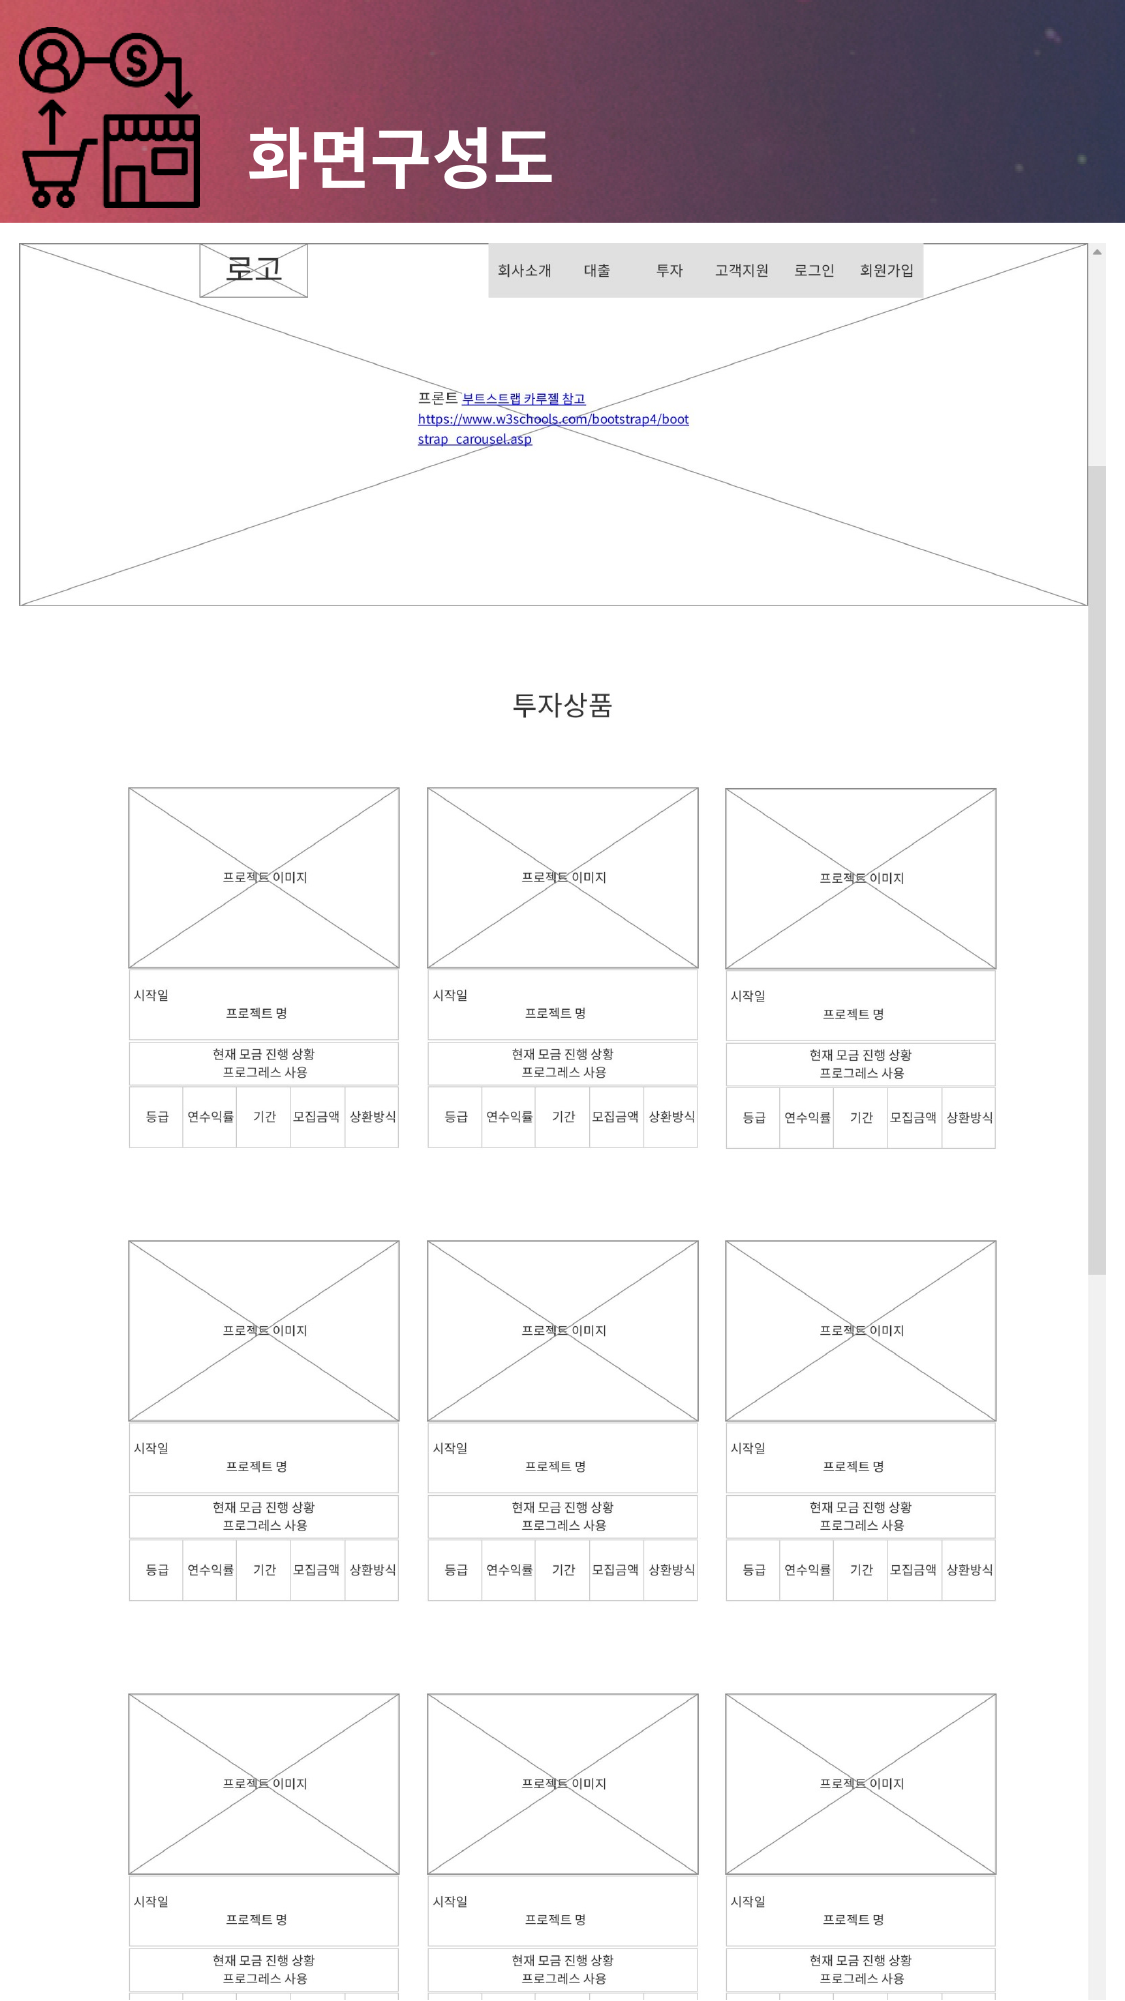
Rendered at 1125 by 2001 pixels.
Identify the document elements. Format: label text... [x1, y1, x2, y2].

title 화면구성도 [232, 103, 884, 211]
picture [0, 0, 1125, 222]
picture [18, 243, 1107, 2000]
